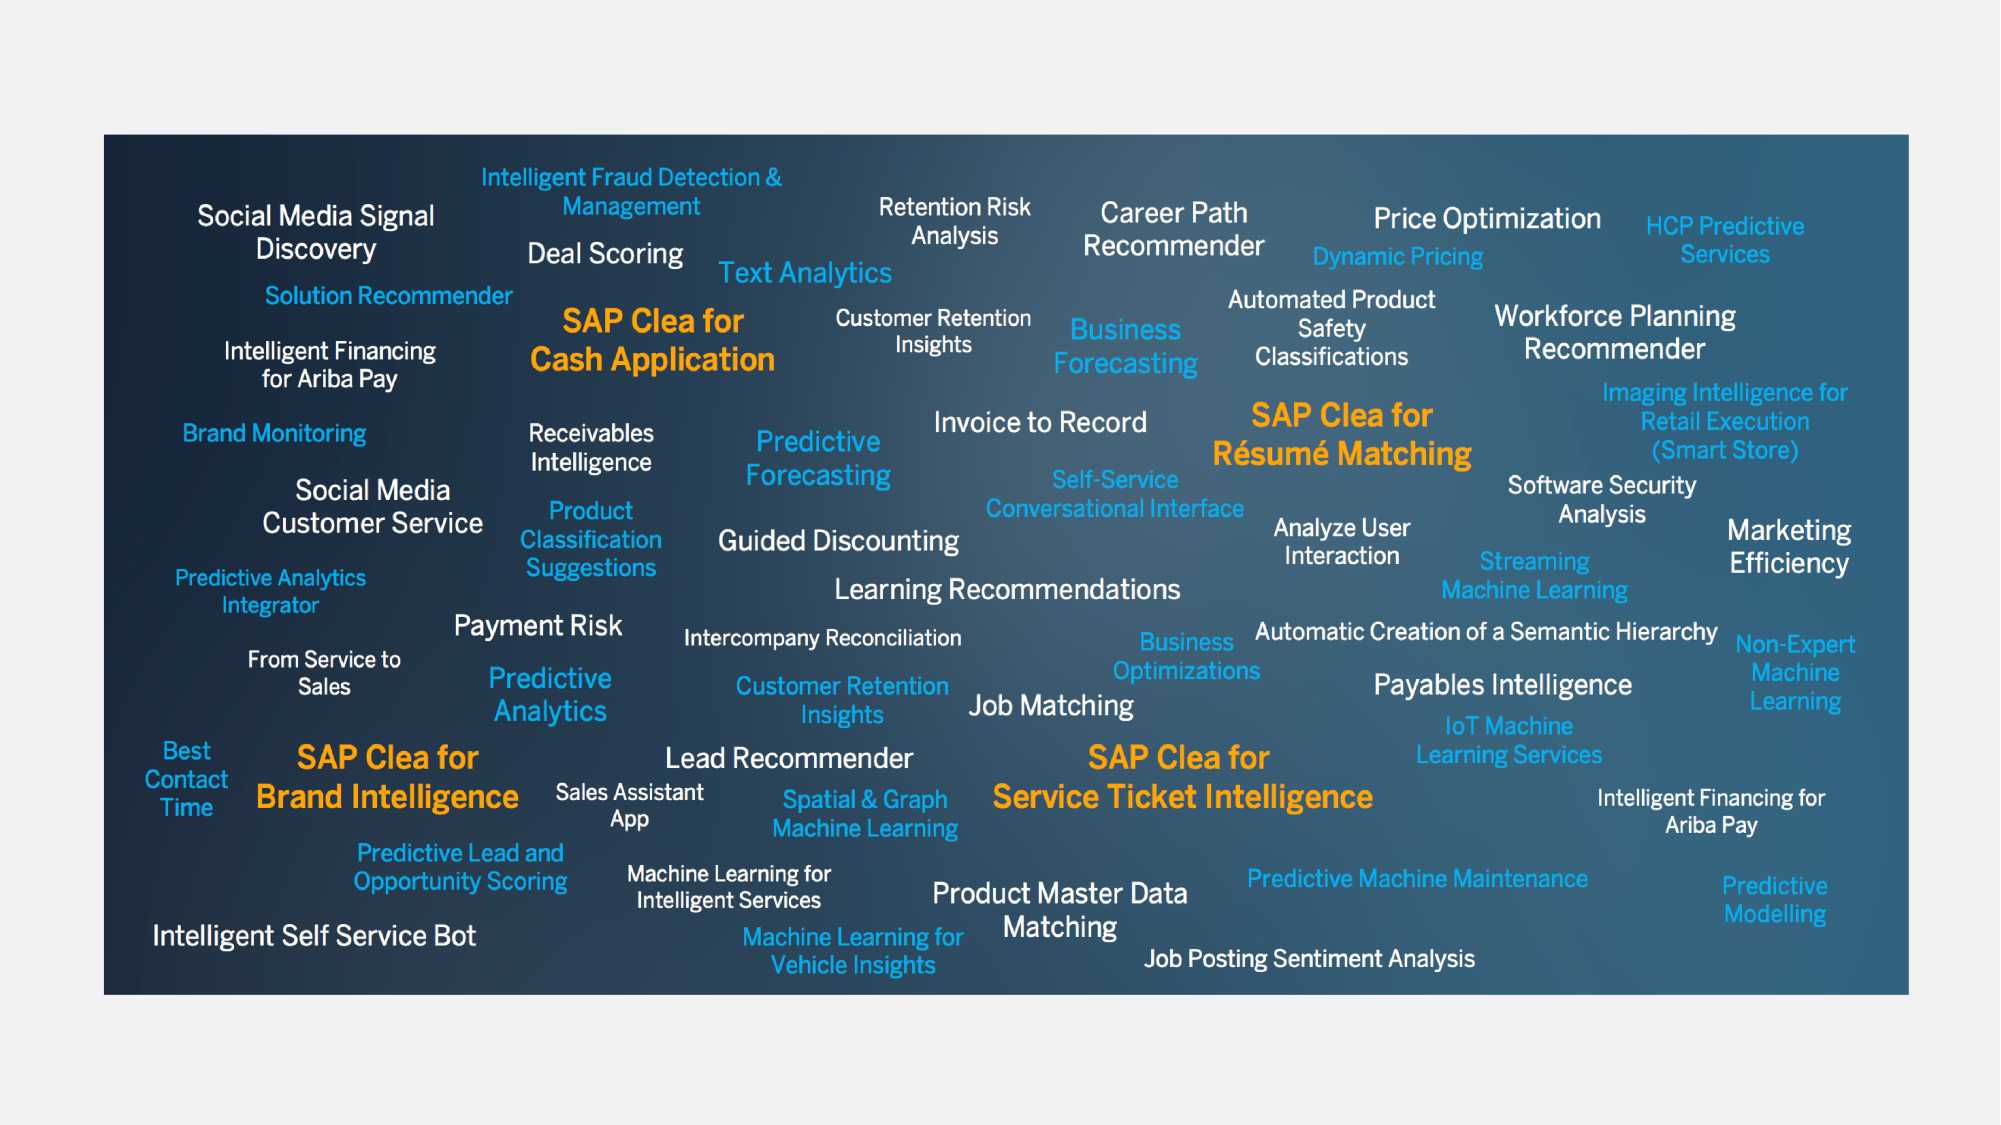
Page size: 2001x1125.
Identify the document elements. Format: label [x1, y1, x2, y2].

picture [103, 134, 1909, 995]
